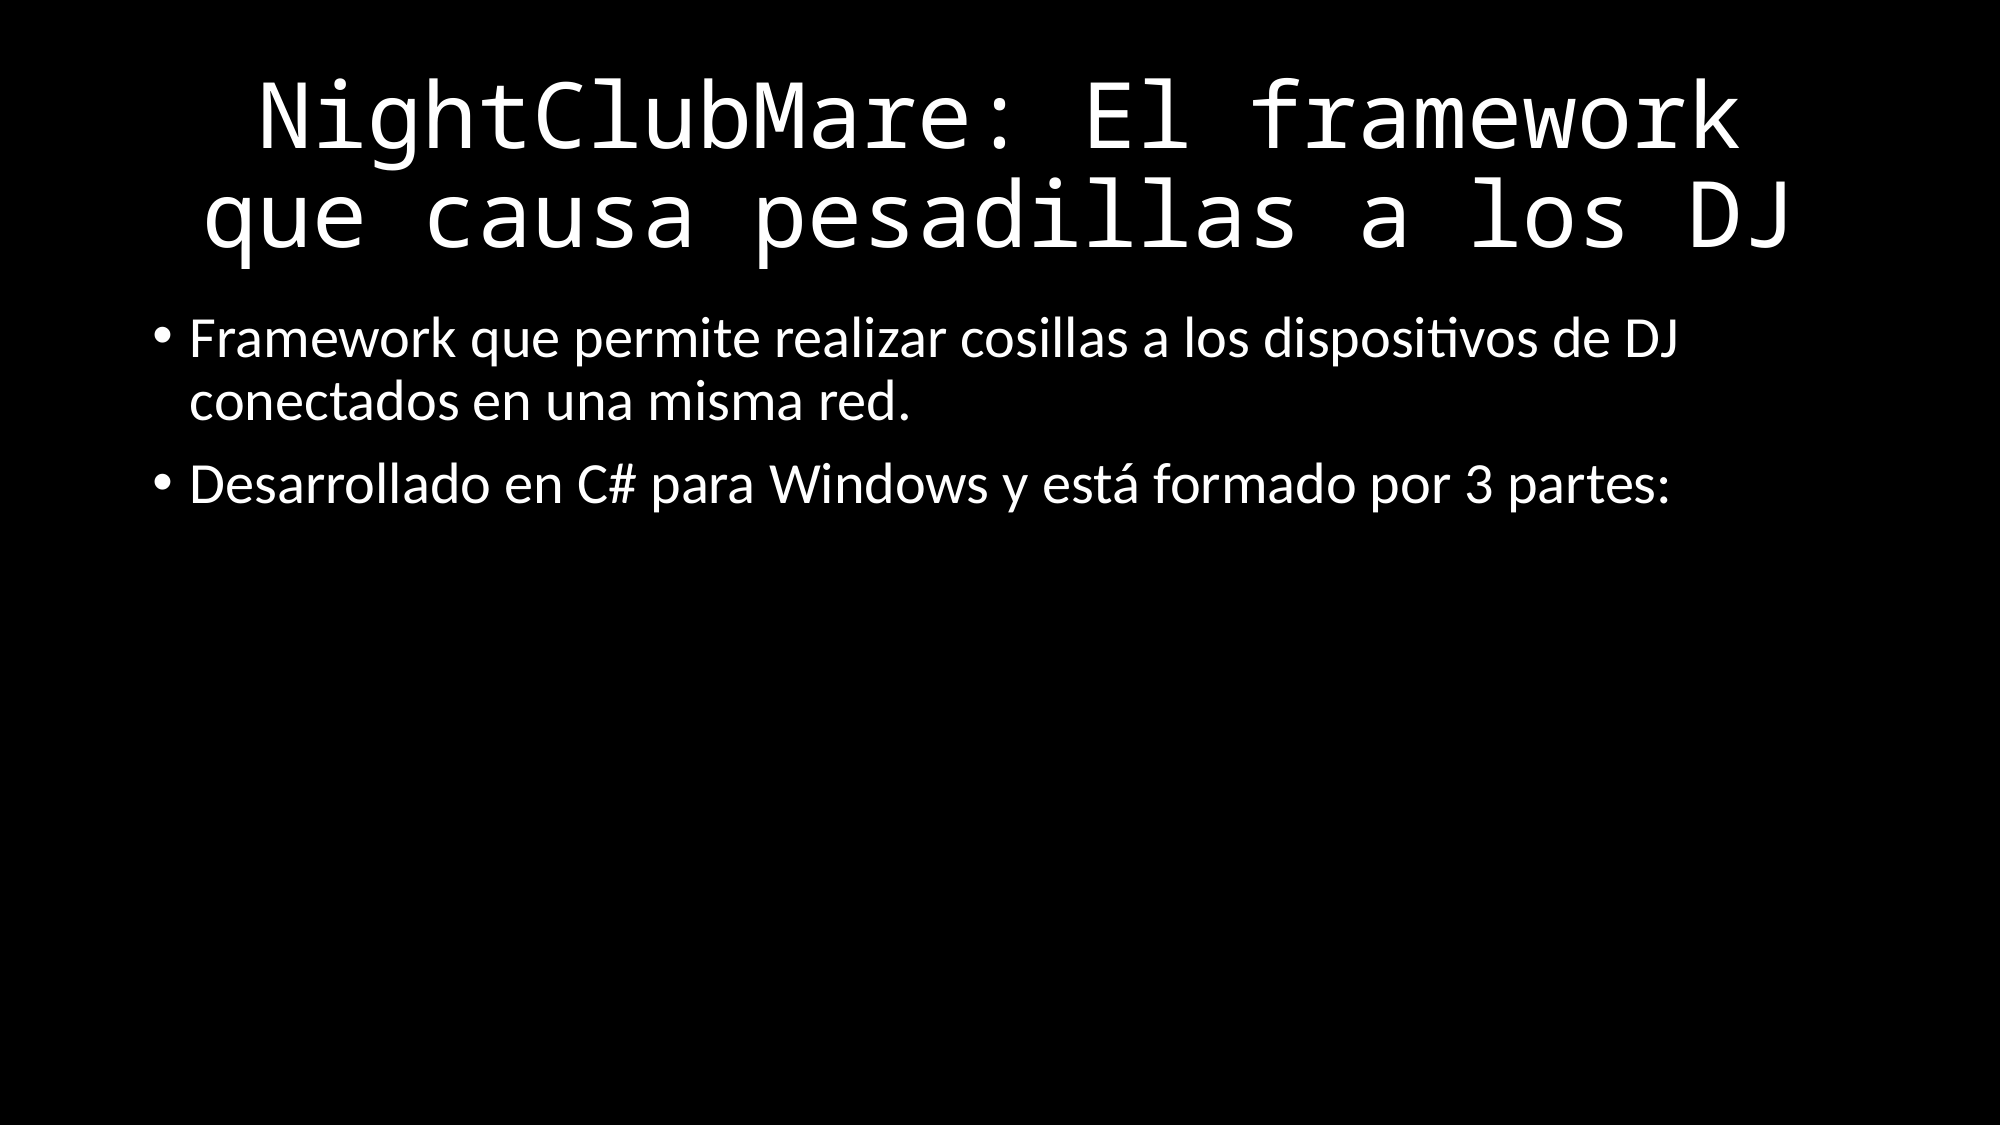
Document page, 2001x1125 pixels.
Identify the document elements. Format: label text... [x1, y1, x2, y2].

title NightClubMare: El framework que causa pesadillas a los DJ [137, 59, 1863, 278]
list Framework que permite realizar cosillas a los dispositivos de DJ conectados en una misma red. Desarrollado en C# para Windows y está formado por 3 partes: [137, 299, 1863, 1014]
